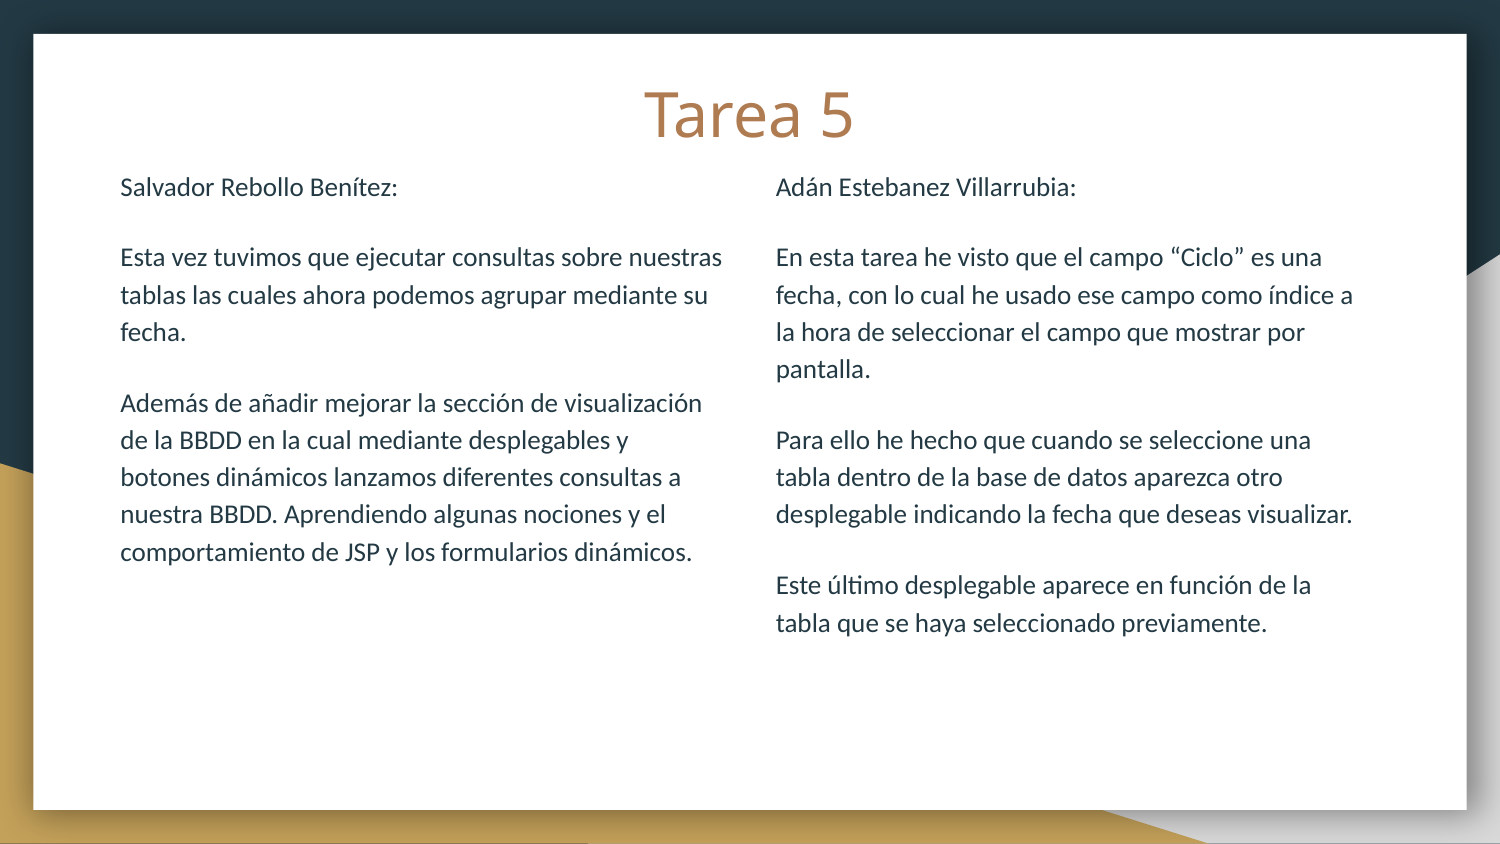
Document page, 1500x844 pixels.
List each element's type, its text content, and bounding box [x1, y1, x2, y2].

list Salvador Rebollo Benítez: Esta vez tuvimos que ejecutar consultas sobre nuestras tablas las cuales ahora podemos agrupar mediante su fecha. Además de añadir mejorar la sección de visualización de la BBDD en la cual mediante desplegables y botones dinámicos lanzamos diferentes consultas a nuestra BBDD. Aprendiendo algunas nociones y el comportamiento de JSP y los formularios dinámicos. [105, 149, 739, 729]
title Tarea 5 [134, 60, 1366, 165]
list Adán Estebanez Villarrubia: En esta tarea he visto que el campo “Ciclo” es una fecha, con lo cual he usado ese campo como índice a la hora de seleccionar el campo que mostrar por pantalla. Para ello he hecho que cuando se seleccione una tabla dentro de la base de datos aparezca otro desplegable indicando la fecha que deseas visualizar. Este último desplegable aparece en función de la tabla que se haya seleccionado previamente. [760, 149, 1384, 729]
